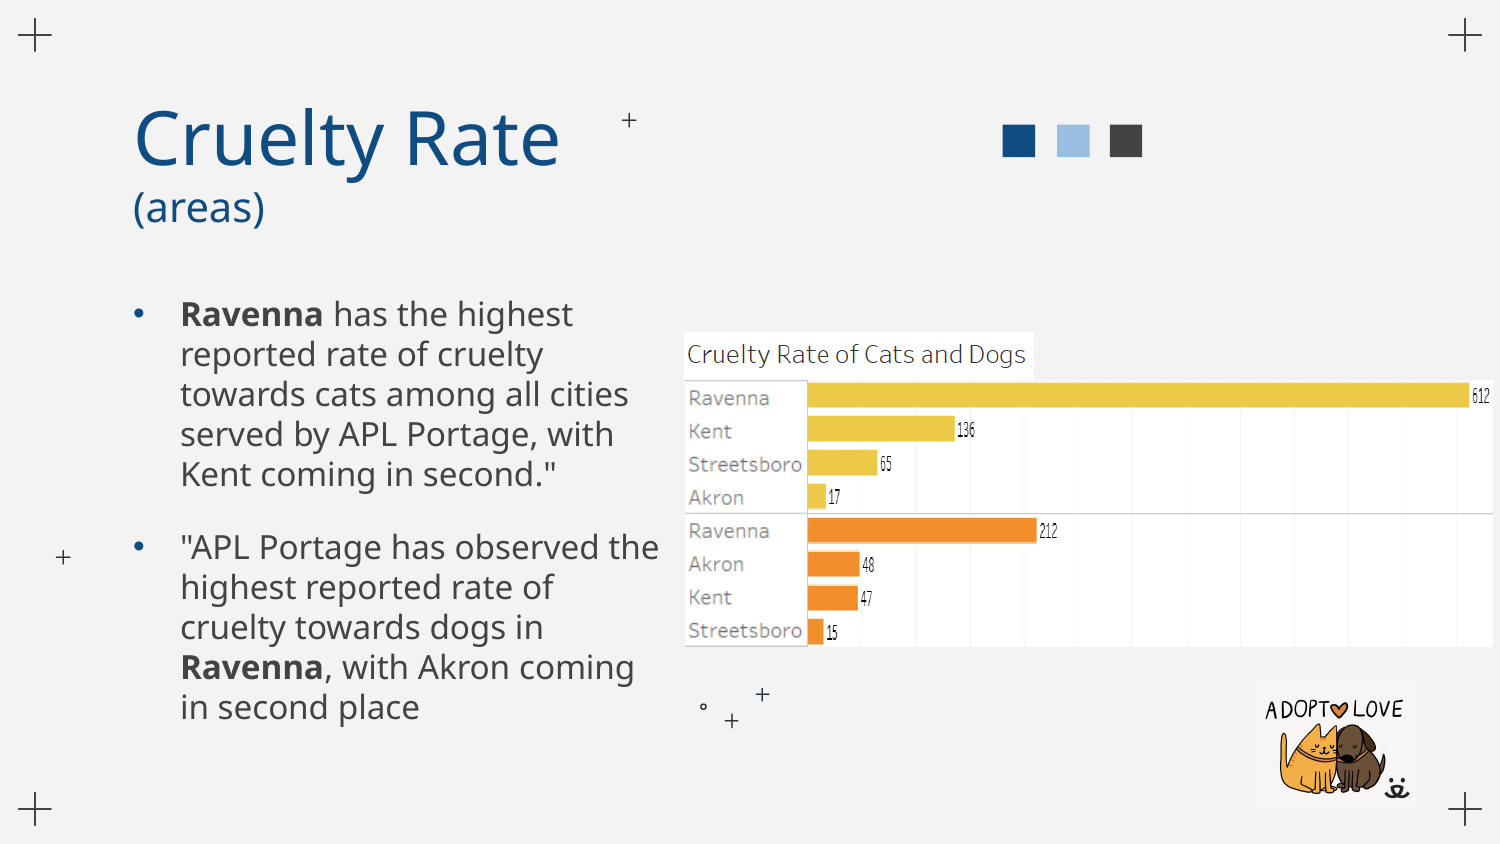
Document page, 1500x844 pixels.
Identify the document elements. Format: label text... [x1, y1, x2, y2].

picture [1256, 678, 1417, 807]
text_box [1109, 124, 1143, 158]
text_box [1002, 124, 1036, 158]
picture [685, 669, 781, 753]
picture [684, 332, 1493, 647]
picture [607, 91, 651, 158]
picture [42, 529, 85, 595]
title Cruelty Rate (areas) [118, 75, 658, 325]
text_box [1057, 124, 1090, 158]
subtitle Ravenna has the highest reported rate of cruelty towards cats among all cities served by APL Portage, with Kent coming in second." "APL Portage has observed the highest reported rate of cruelty towards dogs in Ravenna, with Akron coming in second place [118, 297, 685, 741]
